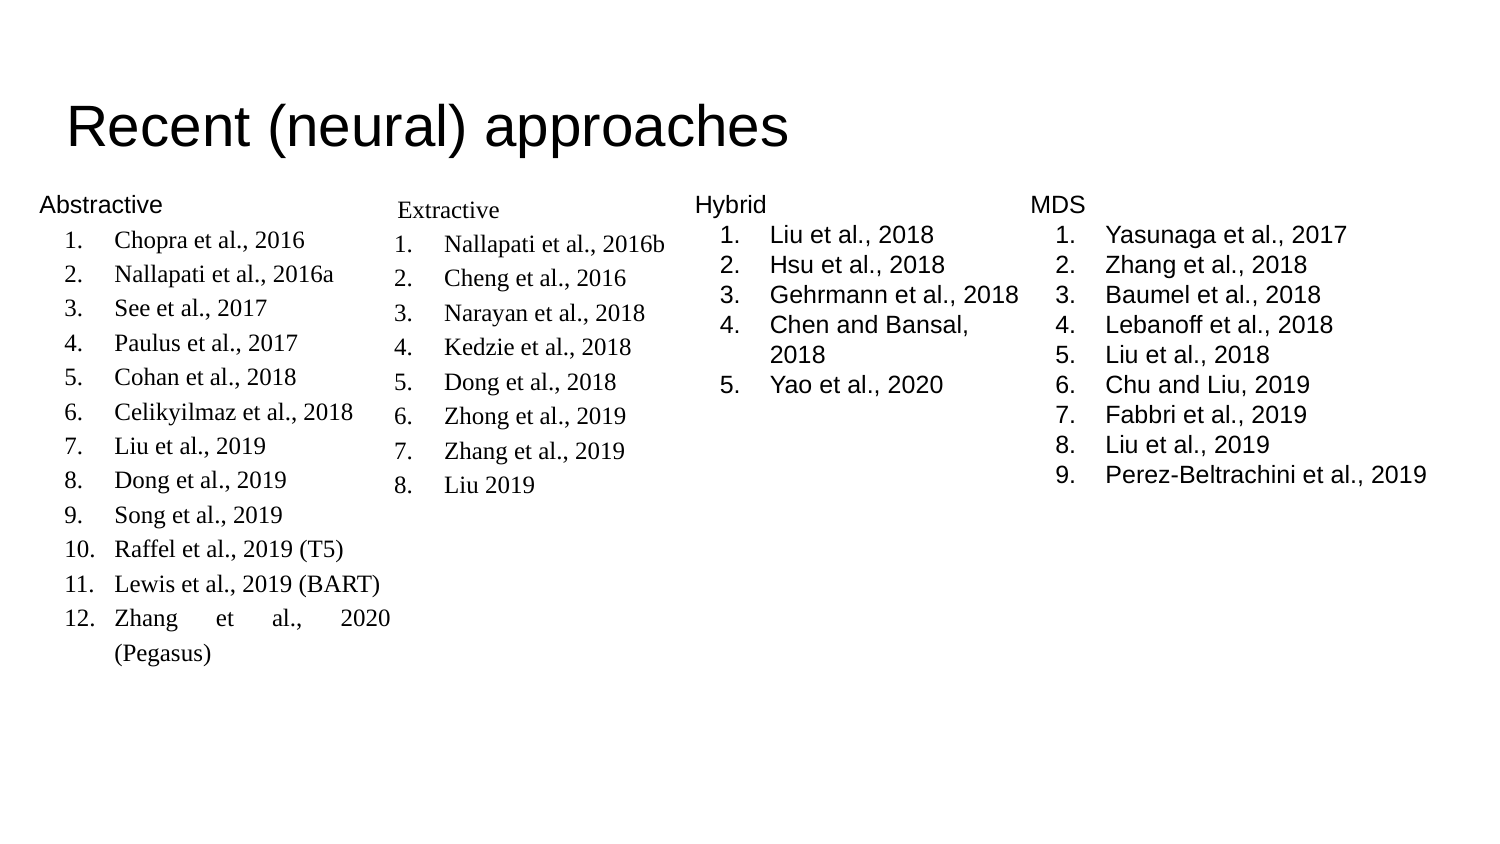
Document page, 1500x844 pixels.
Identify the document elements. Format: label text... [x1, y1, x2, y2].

text_box Hybrid Liu et al., 2018 Hsu et al., 2018 Gehrmann et al., 2018 Chen and Bansal, 2018 Yao et al., 2020 [679, 173, 1015, 427]
text_box MDS Yasunaga et al., 2017 Zhang et al., 2018 Baumel et al., 2018 Lebanoff et al., 2018 Liu et al., 2018 Chu and Liu, 2019 Fabbri et al., 2019 Liu et al., 2019 Perez-Beltrachini et al., 2019 [1015, 173, 1500, 495]
list Extractive Nallapati et al., 2016b Cheng et al., 2016 Narayan et al., 2018 Kedzie et al., 2018 Dong et al., 2018 Zhong et al., 2019 Zhang et al., 2019 Liu 2019 [406, 173, 711, 484]
title Recent (neural) approaches [51, 72, 1449, 167]
text_box Abstractive Chopra et al., 2016 Nallapati et al., 2016a See et al., 2017 Paulus et al., 2017 Cohan et al., 2018 Celikyilmaz et al., 2018 Liu et al., 2019 Dong et al., 2019 Song et al., 2019 Raffel et al., 2019 (T5) Lewis et al., 2019 (BART) Zhang et al., 2020 (Pegasus) [24, 173, 406, 484]
